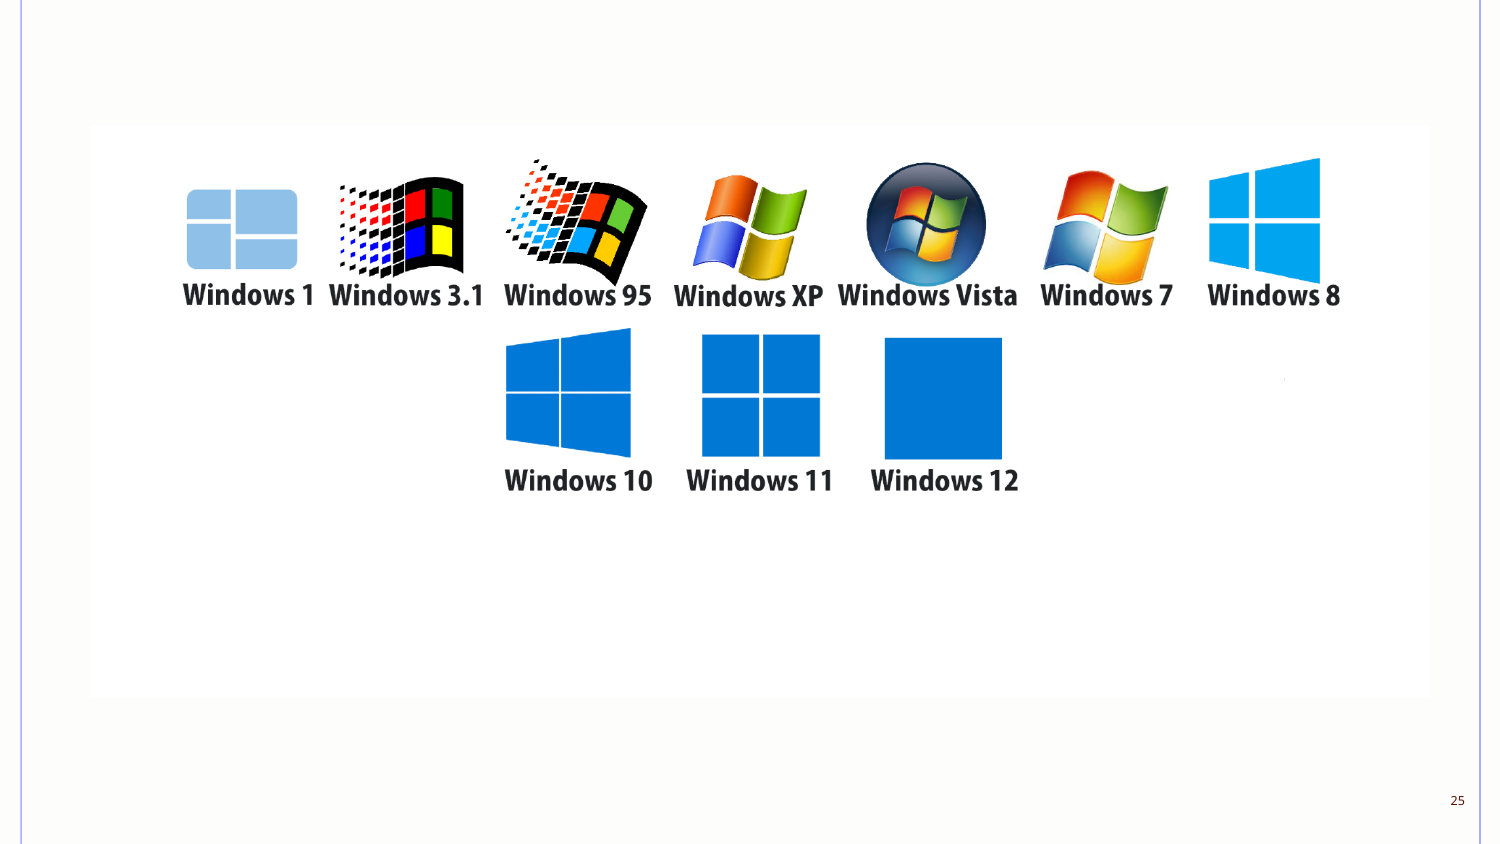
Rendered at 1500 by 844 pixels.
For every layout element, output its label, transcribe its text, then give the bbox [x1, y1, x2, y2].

slide_number ‹#› [1390, 778, 1481, 843]
picture [89, 125, 1431, 697]
